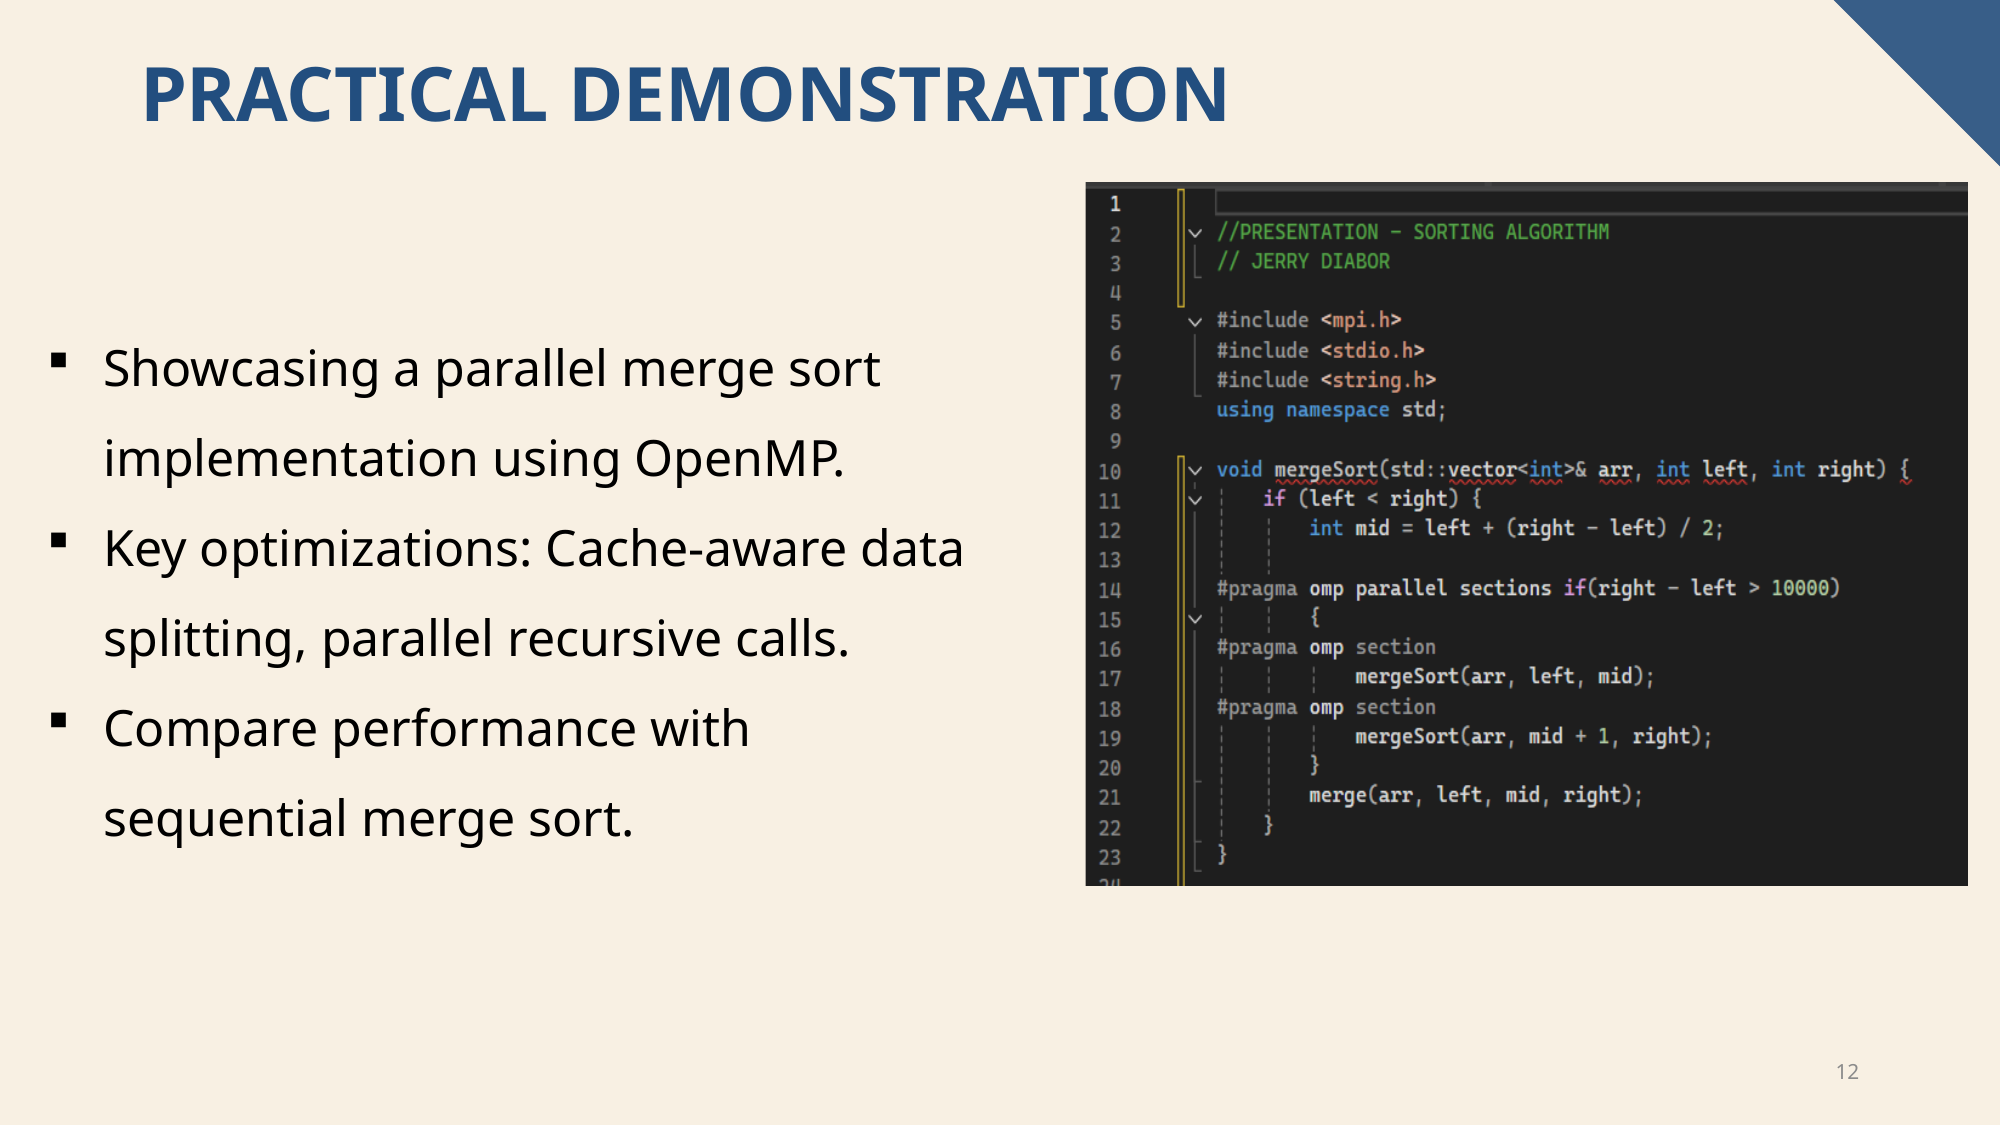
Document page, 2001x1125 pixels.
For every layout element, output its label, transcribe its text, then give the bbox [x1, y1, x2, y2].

slide_number 12 [1799, 1042, 1875, 1103]
text_box Showcasing a parallel merge sort implementation using OpenMP. Key optimizations: Cache-aware data splitting, parallel recursive calls. Compare performance with sequential merge sort. [32, 299, 1025, 855]
title Practical Demonstration [125, 49, 1875, 159]
picture [1085, 182, 1968, 886]
